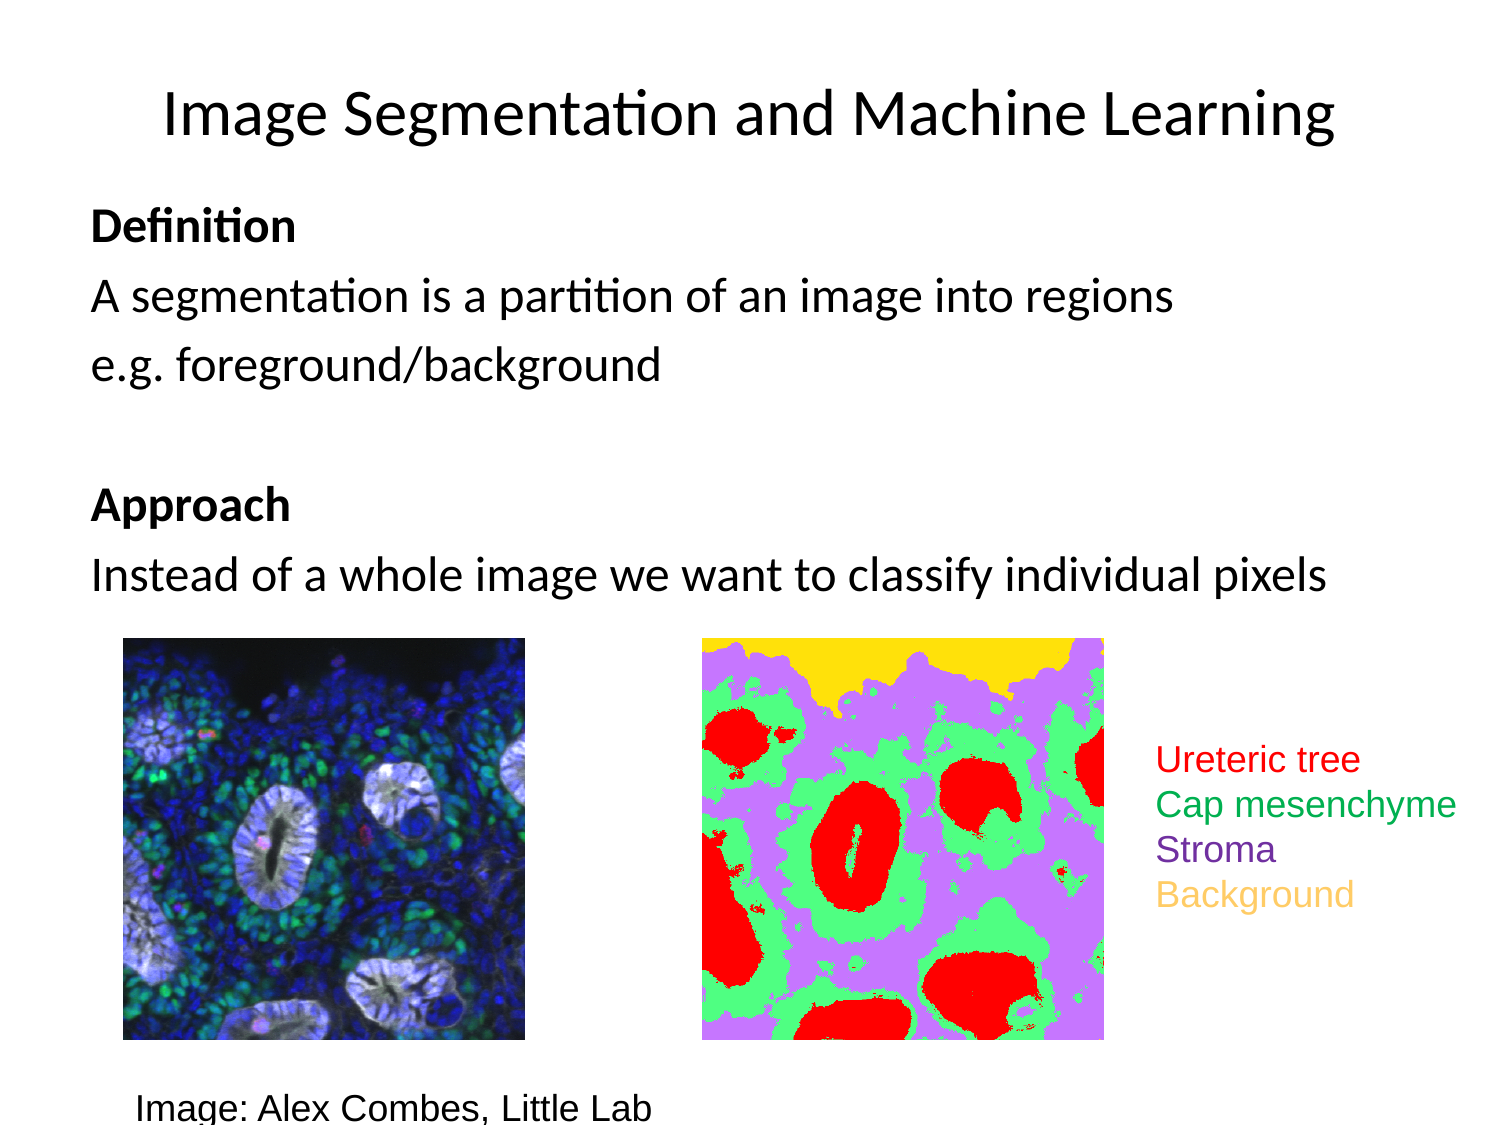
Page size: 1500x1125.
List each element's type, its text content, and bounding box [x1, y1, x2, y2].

text_box Definition A segmentation is a partition of an image into regions e.g. foreground/background Approach Instead of a whole image we want to classify individual pixels [74, 184, 1425, 1005]
text_box Image Segmentation and Machine Learning [74, 45, 1425, 172]
text_box Image: Alex Combes, Little Lab [120, 1076, 668, 1125]
picture [702, 638, 1104, 1040]
text_box Ureteric tree Cap mesenchyme Stroma Background [1140, 727, 1472, 922]
picture [123, 638, 525, 1040]
